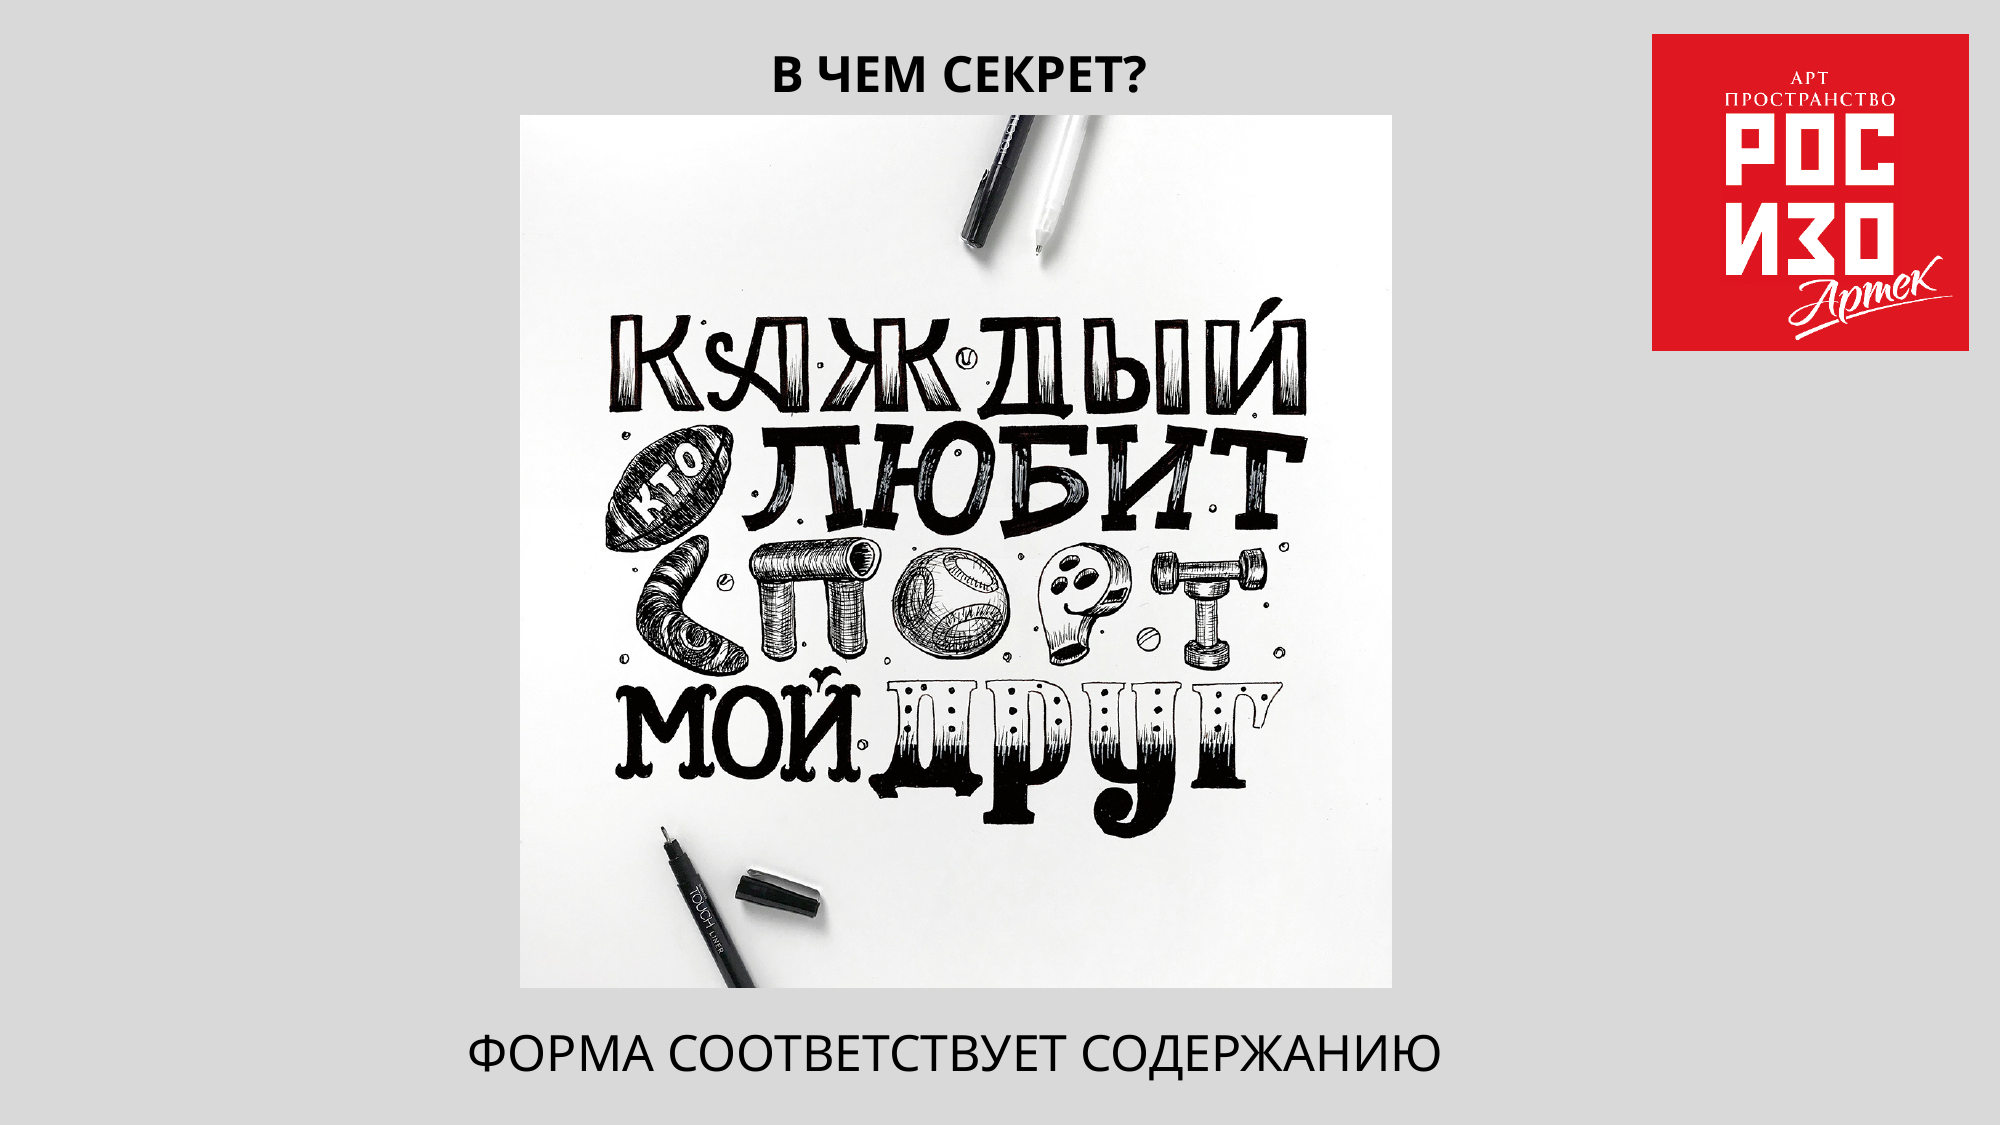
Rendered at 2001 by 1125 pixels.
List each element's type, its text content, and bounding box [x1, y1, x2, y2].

picture [520, 115, 1393, 988]
text_box ФОРМА СООТВЕТСТВУЕТ СОДЕРЖАНИЮ [306, 1013, 1605, 1125]
text_box В ЧЕМ СЕКРЕТ? [458, 35, 1459, 155]
picture [1652, 34, 1969, 351]
